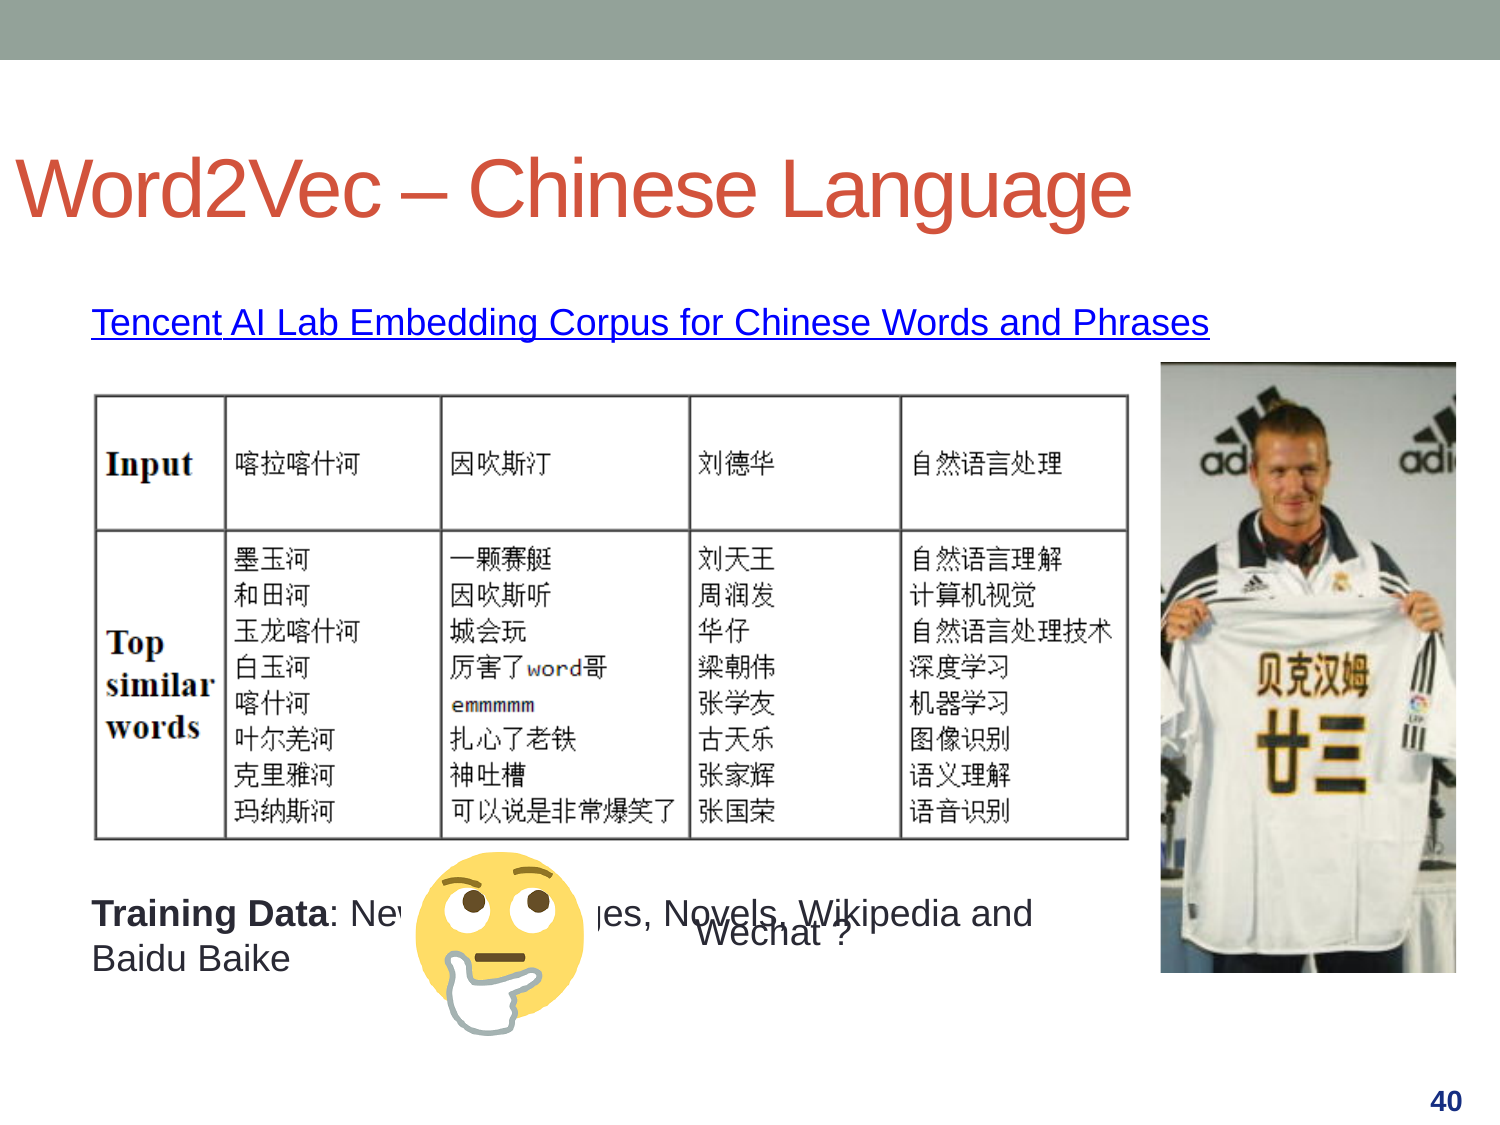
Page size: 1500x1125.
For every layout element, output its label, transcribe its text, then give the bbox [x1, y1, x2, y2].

text_box [64, 278, 1483, 397]
text_box Wechat ? [680, 900, 868, 960]
slide_number 40 [1415, 1070, 1499, 1125]
picture [88, 385, 1138, 1043]
text_box Tencent AI Lab Embedding Corpus for Chinese Words and Phrases [76, 291, 1376, 396]
picture [1160, 362, 1457, 974]
text_box Training Data: News, Webpages, Novels, Wikipedia and Baidu Baike [76, 881, 397, 987]
text_box Training Data: News, Webpages, Novels, Wikipedia and Baidu Baike [607, 881, 1137, 987]
title Word2Vec – Chinese Language [0, 101, 1325, 266]
